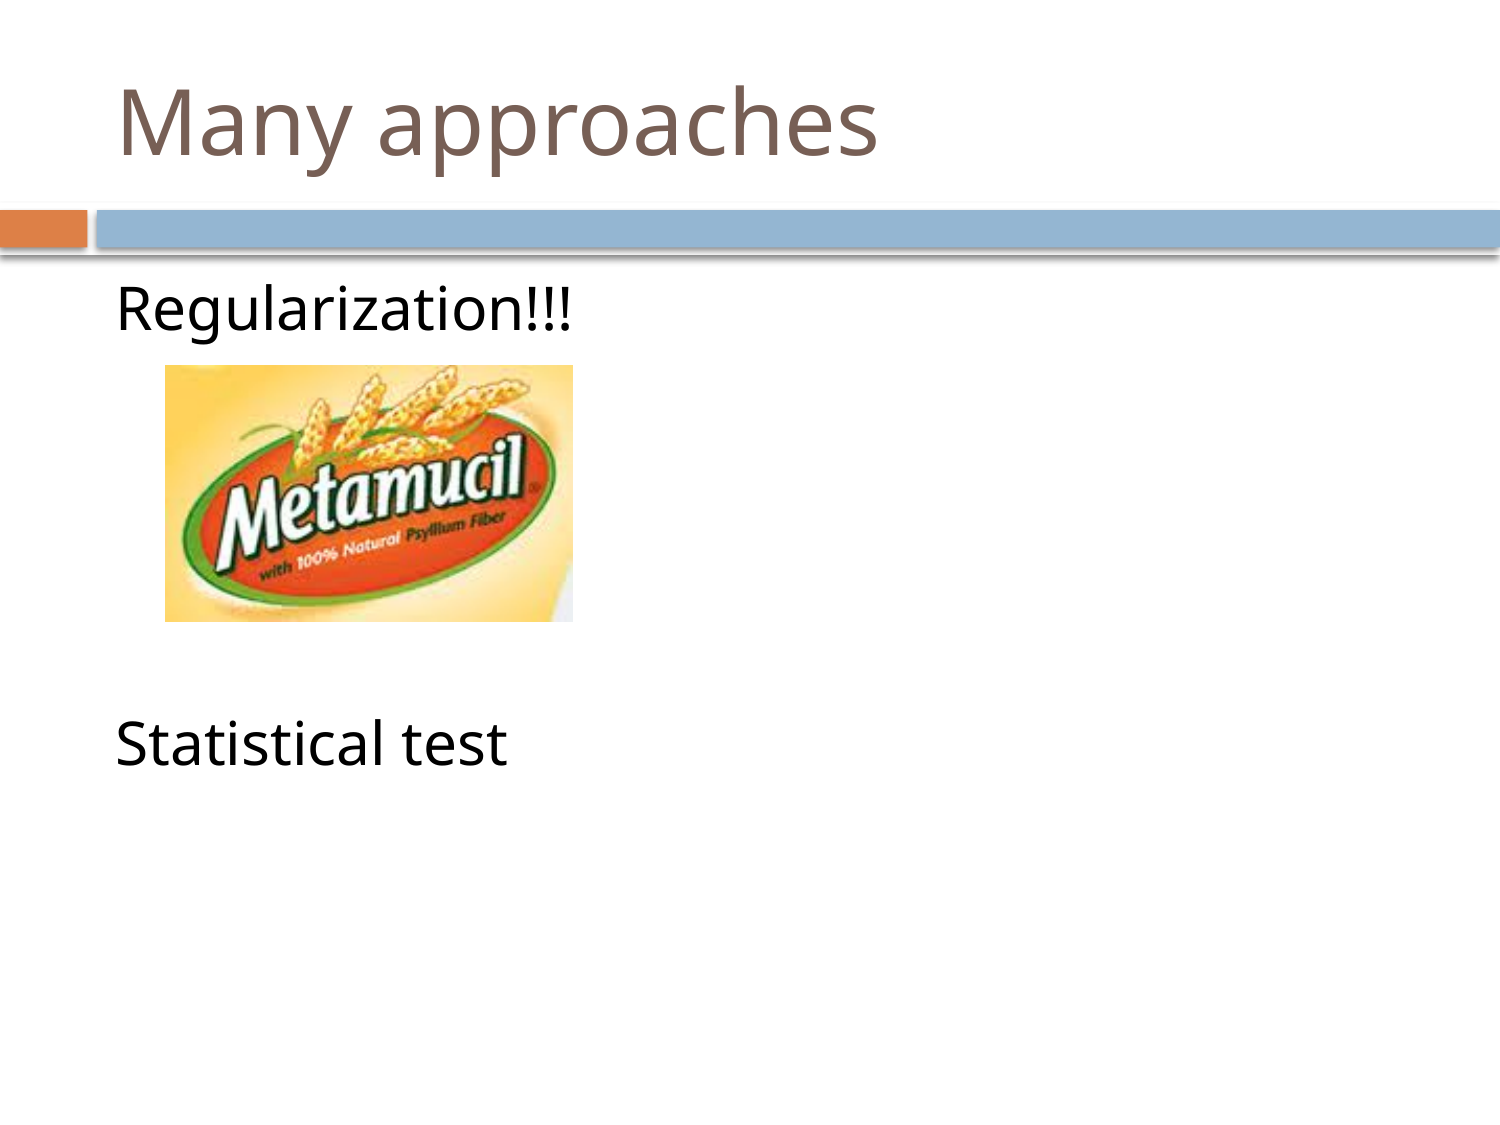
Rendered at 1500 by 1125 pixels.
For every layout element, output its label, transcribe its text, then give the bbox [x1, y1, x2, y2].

picture [165, 365, 573, 622]
list Regularization!!! Statistical test [100, 262, 1438, 1000]
title Many approaches [100, 37, 1438, 200]
